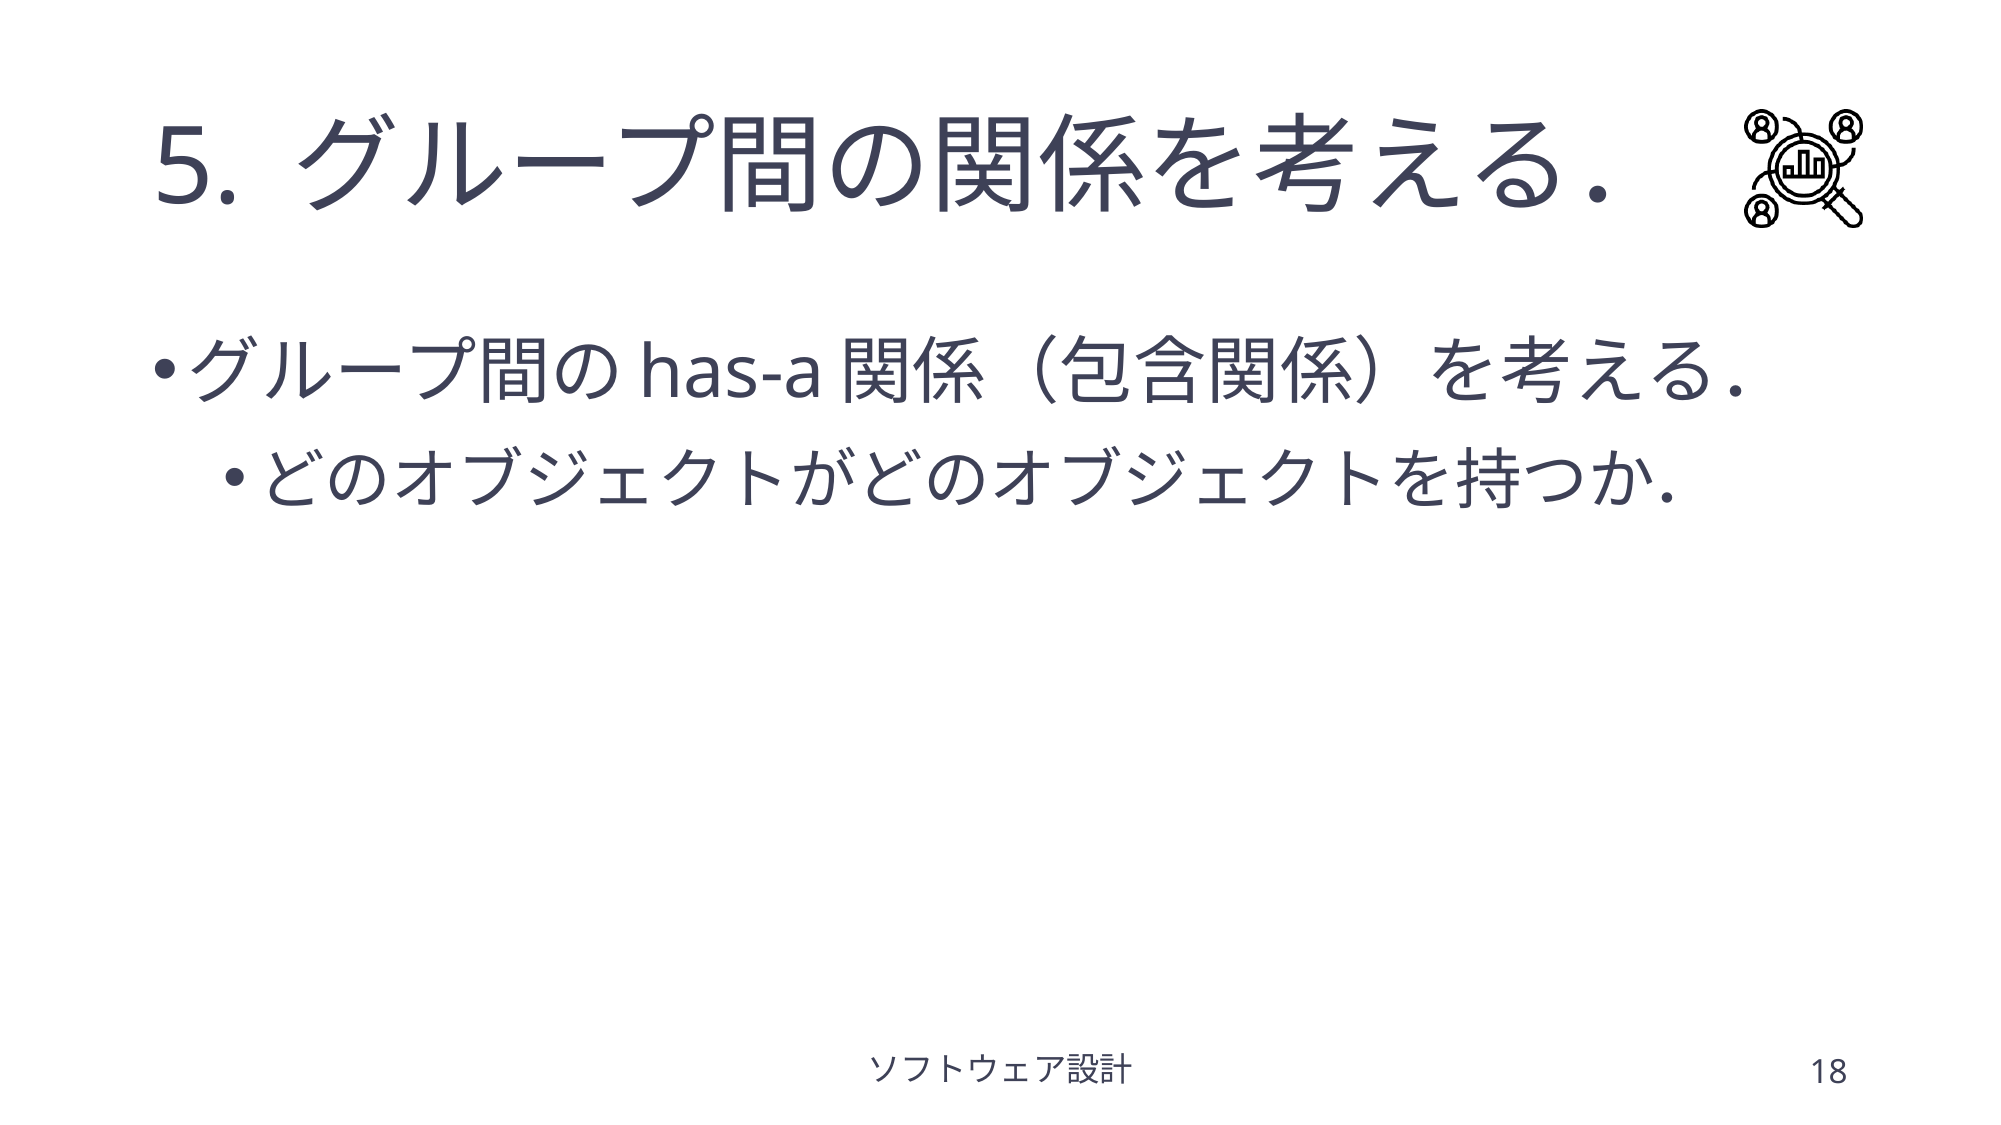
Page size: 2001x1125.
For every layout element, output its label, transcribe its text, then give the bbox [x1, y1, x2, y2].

title 5. グループ間の関係を考える． [137, 59, 1745, 278]
picture [1744, 109, 1863, 228]
slide_number 18 [1412, 1042, 1863, 1103]
footer ソフトウェア設計 [662, 1042, 1338, 1103]
list グループ間のhas-a関係（包含関係）を考える． どのオブジェクトがどのオブジェクトを持つか． [137, 299, 1863, 645]
